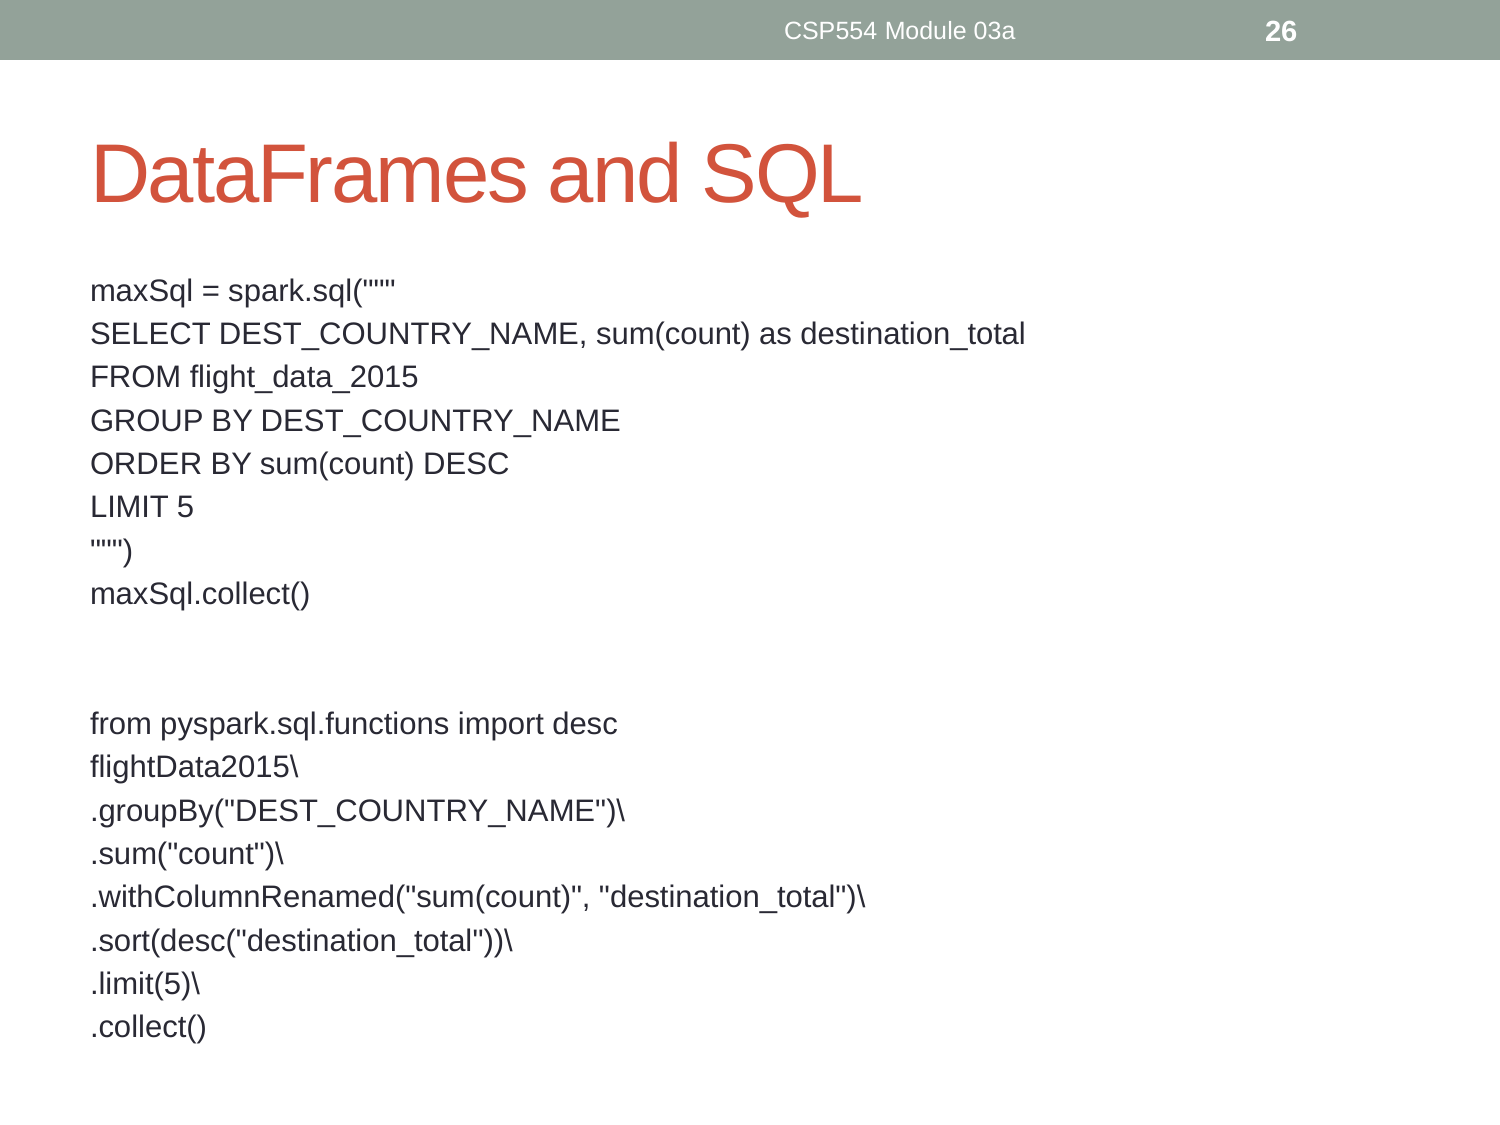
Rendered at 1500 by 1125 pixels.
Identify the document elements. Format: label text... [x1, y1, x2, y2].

footer CSP554 Module 03a [562, 3, 1238, 57]
title DataFrames and SQL [75, 87, 1425, 250]
slide_number 26 [1250, 3, 1425, 57]
list maxSql = spark.sql(""" SELECT DEST_COUNTRY_NAME, sum(count) as destination_total FROM flight_data_2015 GROUP BY DEST_COUNTRY_NAME ORDER BY sum(count) DESC LIMIT 5 """) maxSql.collect() from pyspark.sql.functions import desc flightData2015\ .groupBy("DEST_COUNTRY_NAME")\ .sum("count")\ .withColumnRenamed("sum(count)", "destination_total")\ .sort(desc("destination_total"))\ .limit(5)\ .collect() [75, 262, 1425, 1063]
